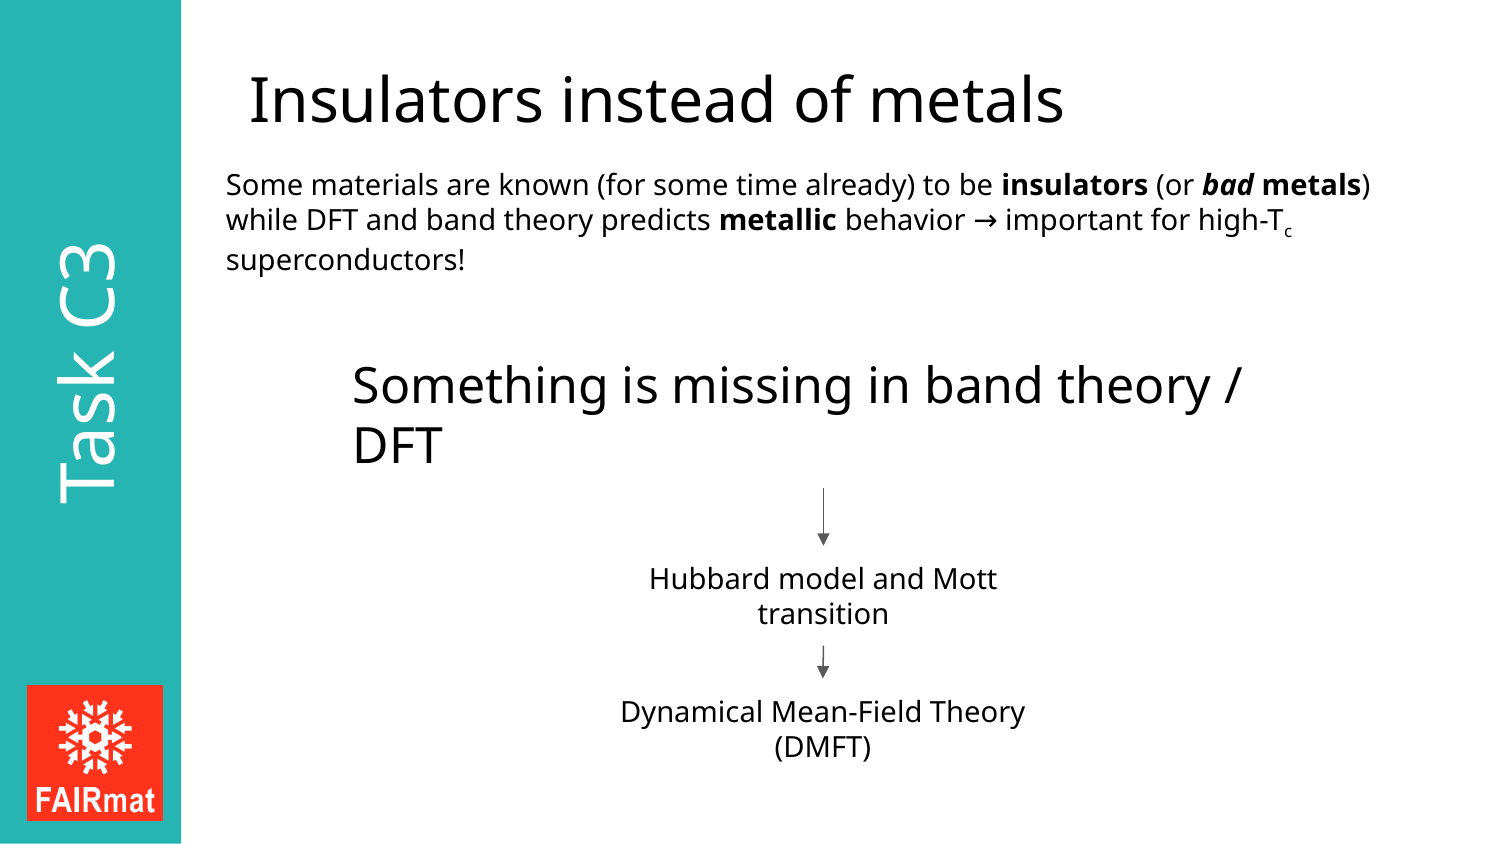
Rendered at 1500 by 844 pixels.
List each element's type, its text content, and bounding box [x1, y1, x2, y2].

picture [27, 685, 163, 821]
text_box Something is missing in band theory / DFT [337, 338, 1310, 489]
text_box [210, 45, 1437, 253]
list Task C3 [16, 45, 163, 681]
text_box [571, 611, 1075, 745]
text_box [578, 428, 1069, 609]
